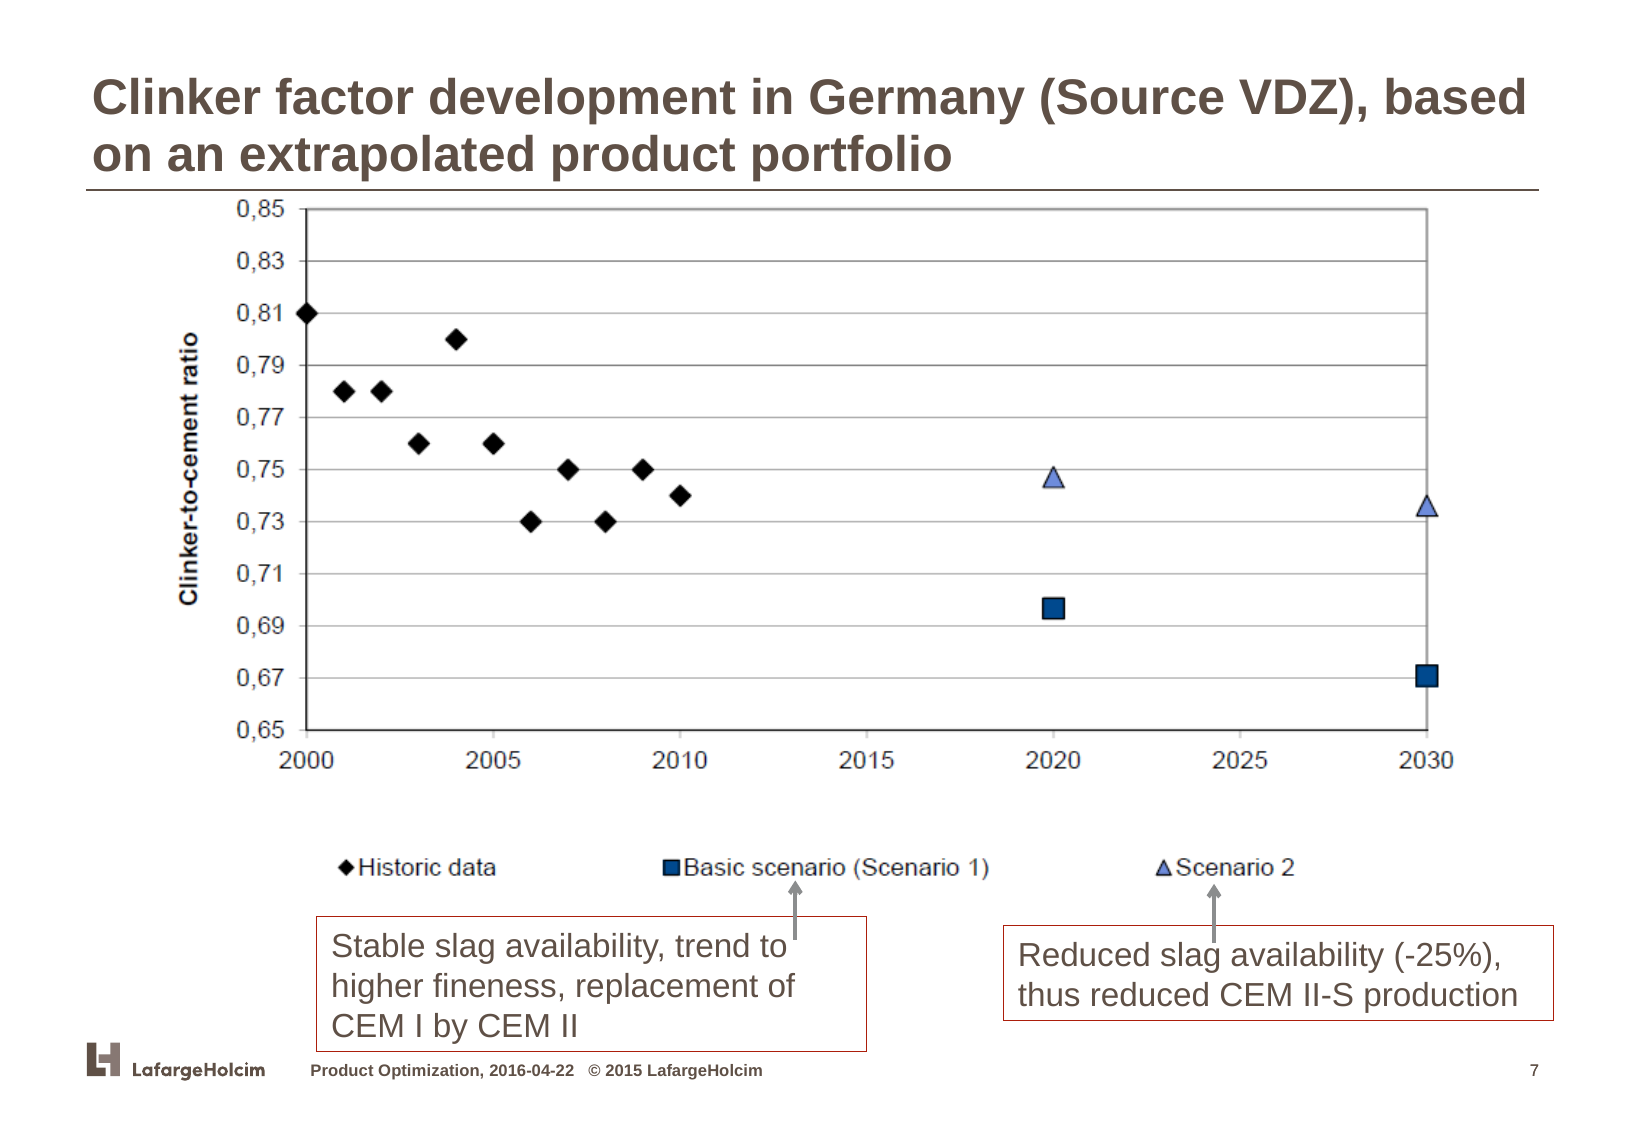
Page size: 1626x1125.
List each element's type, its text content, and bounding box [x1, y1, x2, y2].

text_box Clinker factor development in Germany (Source VDZ), based on an extrapolated product portfolio [91, 54, 1532, 184]
picture [159, 194, 1472, 928]
footer Product Optimization, 2016-04-22 © 2015 LafargeHolcim [310, 1052, 831, 1080]
slide_number 7 [1467, 1052, 1540, 1080]
text_box Reduced slag availability (-25%), thus reduced CEM II-S production [1003, 925, 1554, 1021]
text_box Stable slag availability, trend to higher fineness, replacement of CEM I by CEM II [316, 935, 867, 1052]
